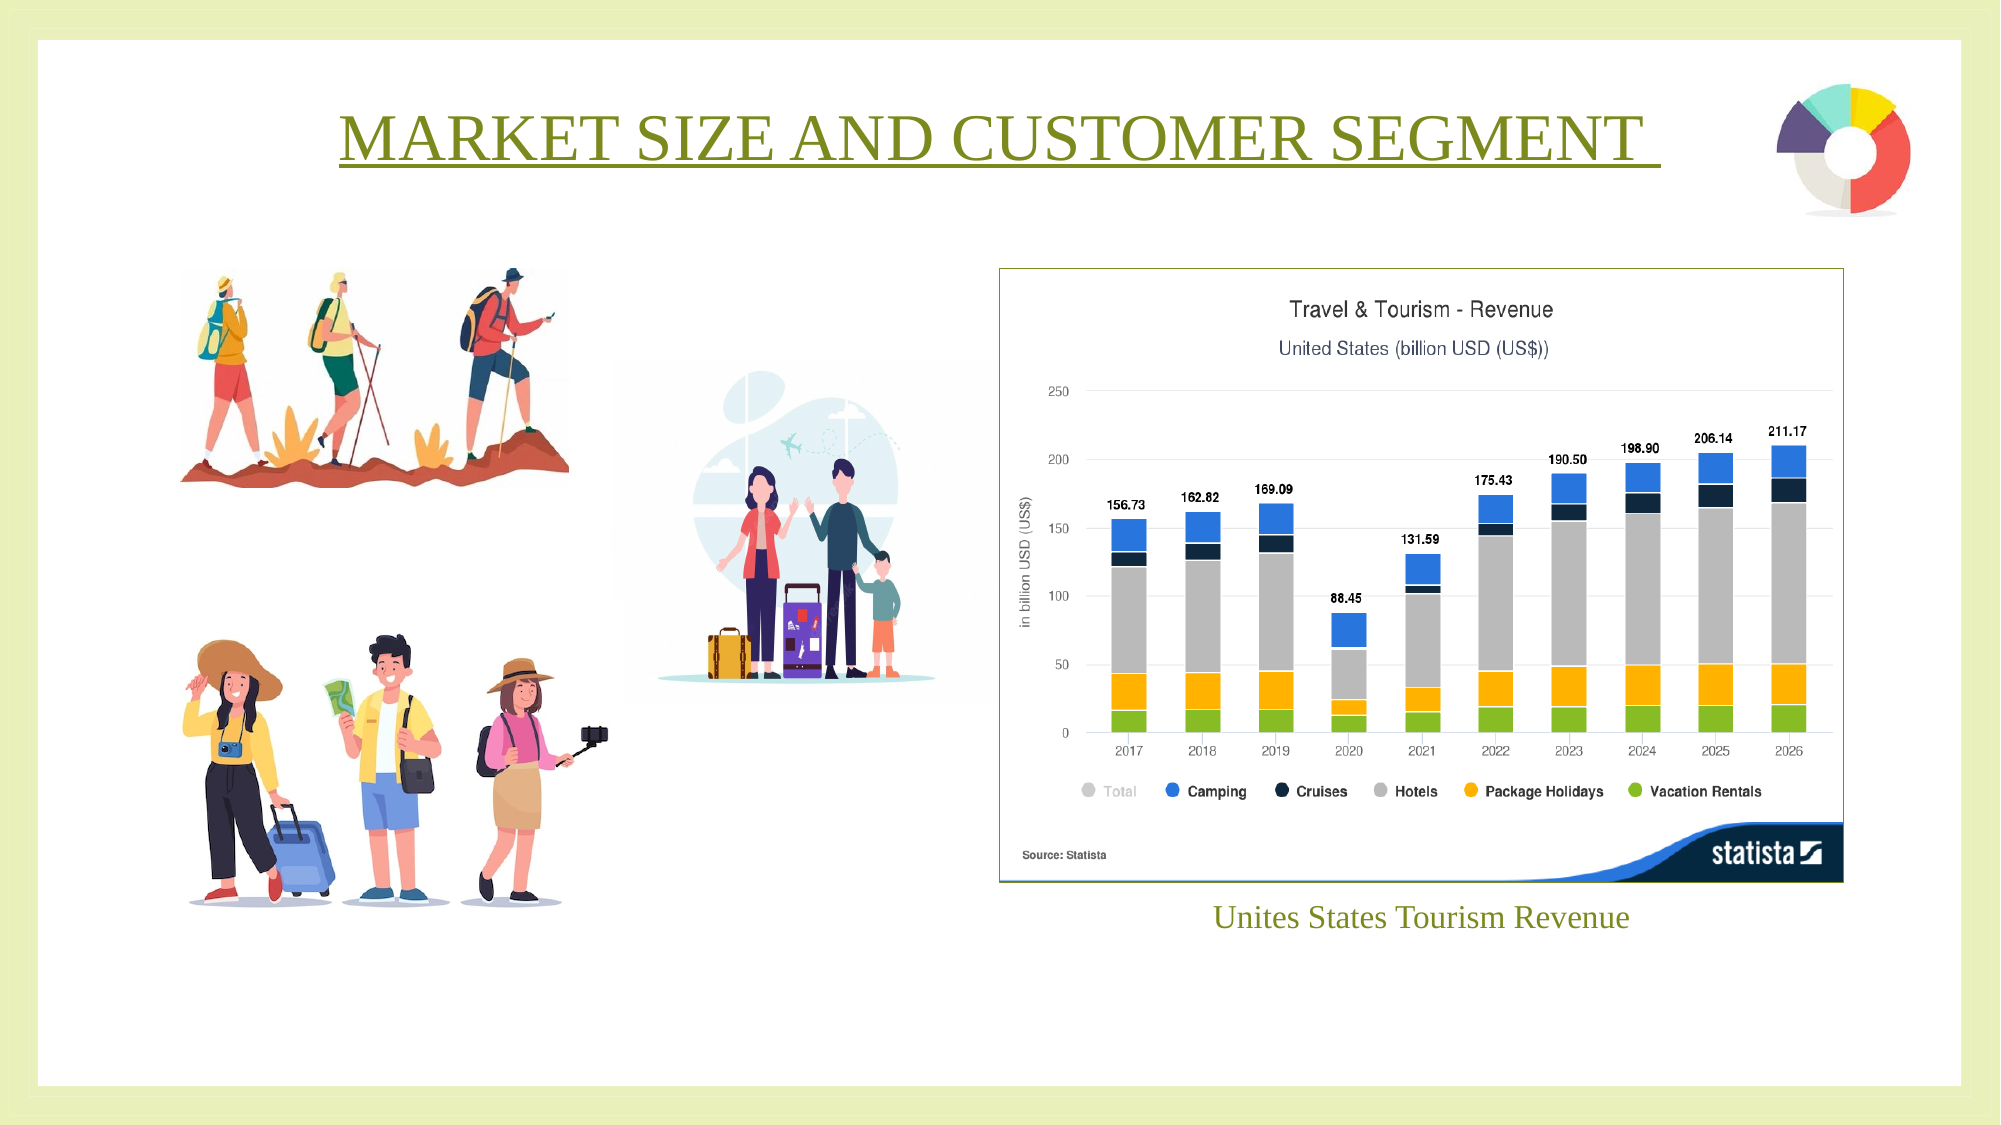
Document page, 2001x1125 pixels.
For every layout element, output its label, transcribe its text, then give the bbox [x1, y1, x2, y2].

text_box Unites States Tourism Revenue [1144, 891, 1699, 943]
picture [1770, 78, 1917, 218]
picture [179, 268, 569, 488]
text_box MARKET SIZE AND CUSTOMER SEGMENT [166, 78, 1769, 199]
picture [139, 268, 1845, 944]
